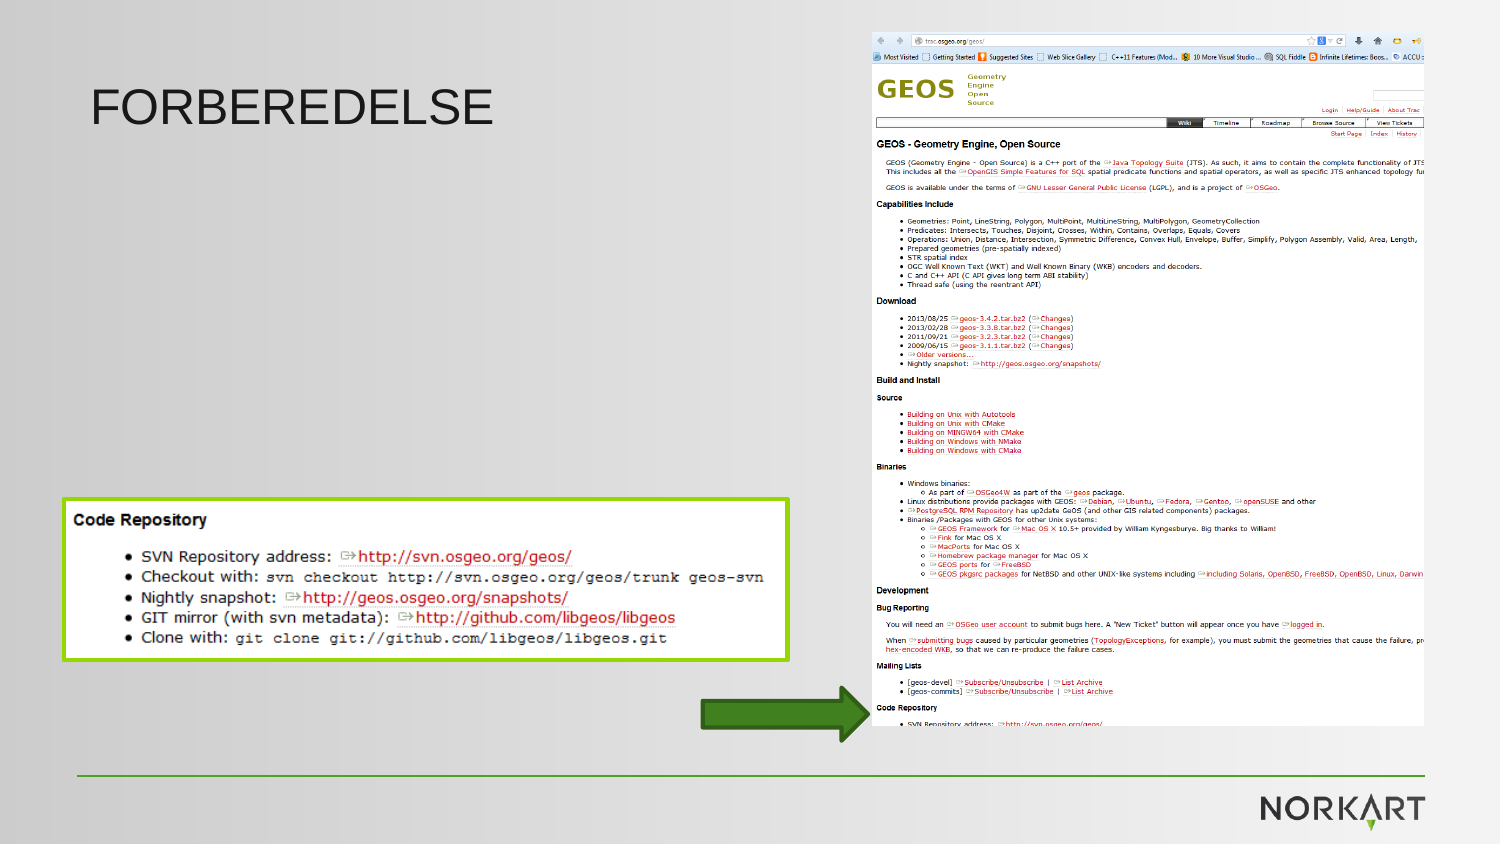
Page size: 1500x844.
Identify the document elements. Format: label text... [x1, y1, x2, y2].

title Forberedelse [75, 33, 869, 175]
picture [1252, 789, 1436, 837]
picture [872, 31, 1424, 726]
picture [65, 500, 786, 659]
text_box [700, 685, 867, 743]
